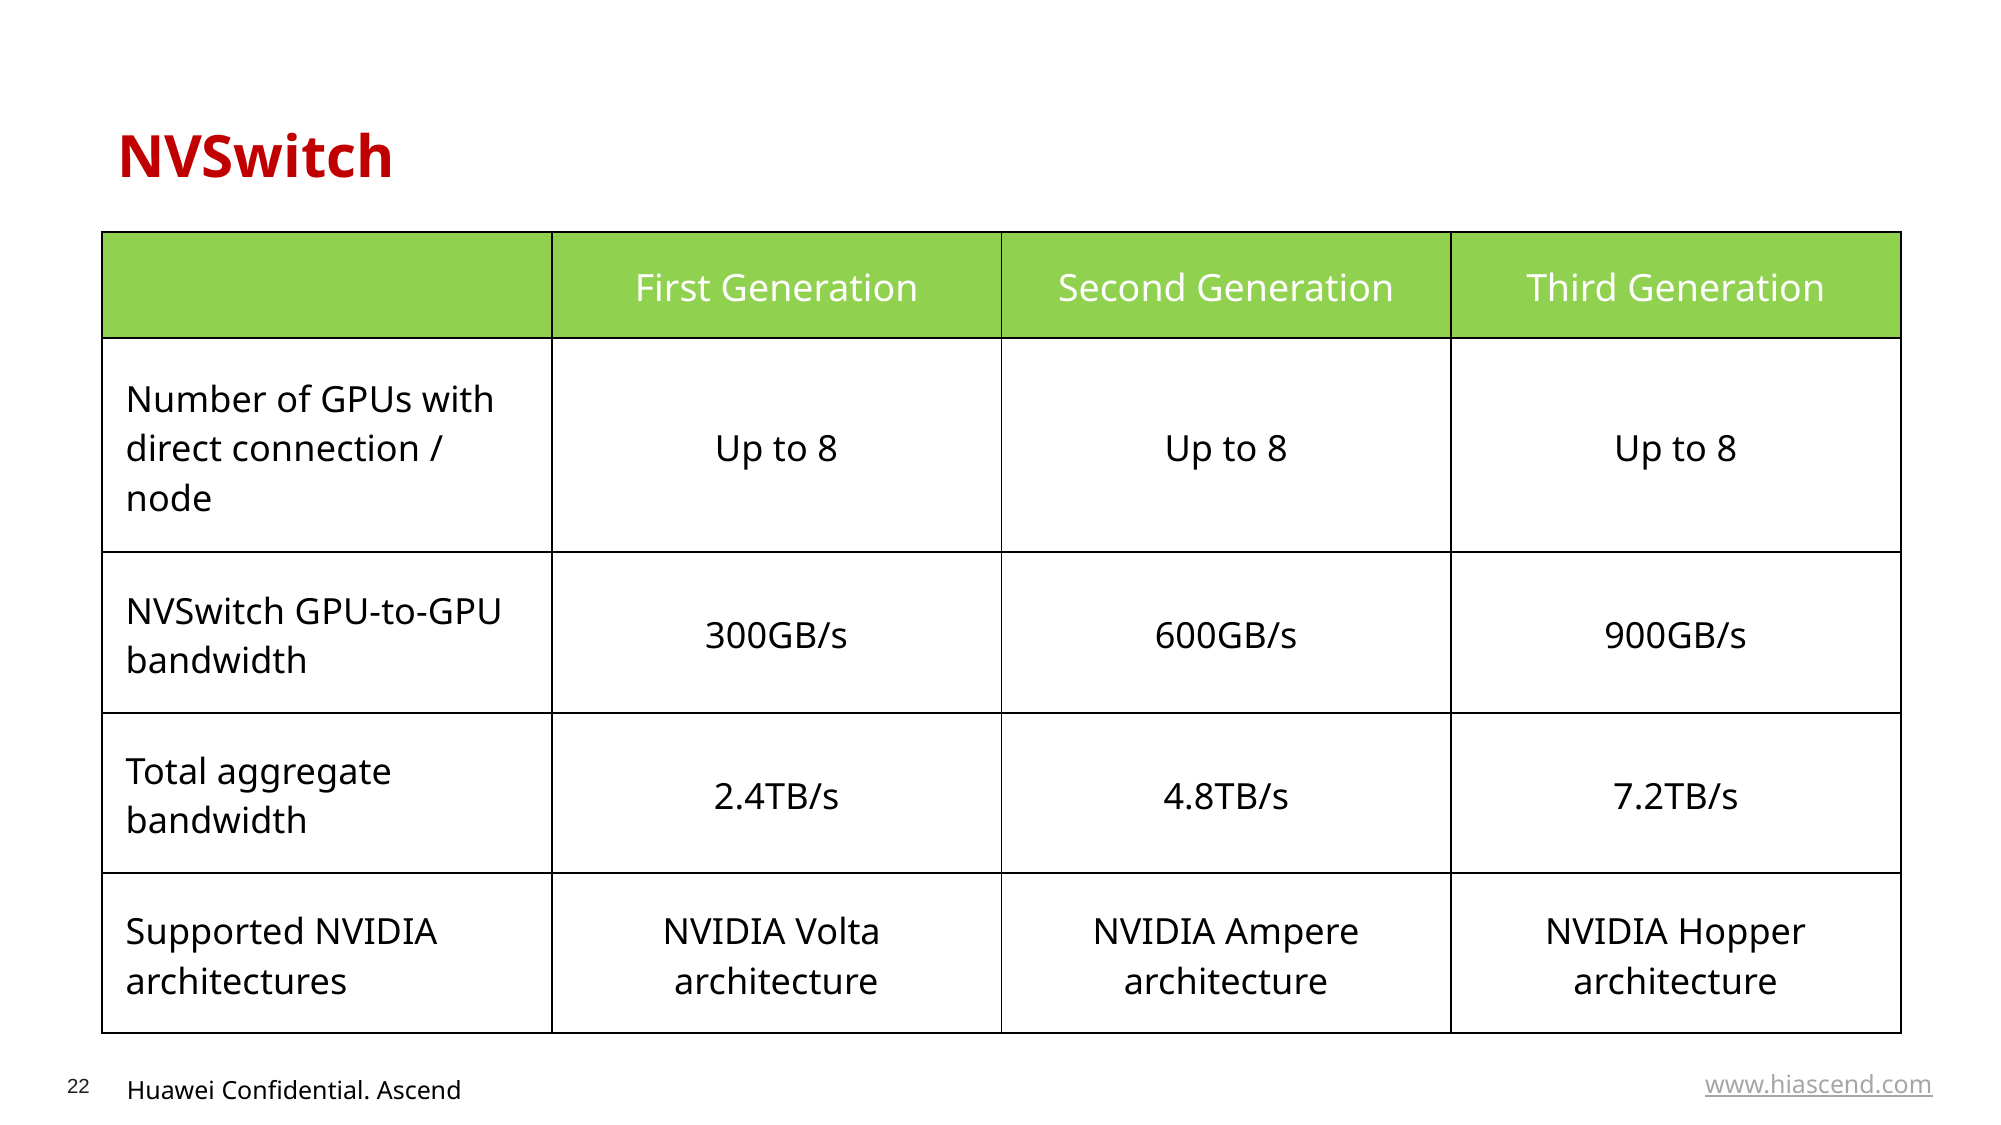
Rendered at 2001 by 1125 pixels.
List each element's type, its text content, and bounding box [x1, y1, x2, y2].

table_header First Generation [553, 233, 1001, 337]
table_cell Up to 8 [553, 339, 1001, 551]
table_cell Supported NVIDIA architectures [103, 874, 551, 1032]
table_cell Up to 8 [1002, 339, 1450, 551]
table_cell 300GB/s [553, 553, 1001, 712]
table_cell Number of GPUs with direct connection / node [103, 339, 551, 551]
table_cell 2.4TB/s [553, 714, 1001, 872]
table_cell 7.2TB/s [1452, 714, 1900, 872]
table_cell Up to 8 [1452, 339, 1900, 551]
table_cell NVSwitch GPU-to-GPU bandwidth [103, 553, 551, 712]
table_cell 900GB/s [1452, 553, 1900, 712]
table_cell 4.8TB/s [1002, 714, 1450, 872]
table_cell Total aggregate bandwidth [103, 714, 551, 872]
table_cell 600GB/s [1002, 553, 1450, 712]
table_cell NVIDIA Hopper architecture [1452, 874, 1900, 1032]
table_header Third Generation [1452, 233, 1900, 337]
table_cell NVIDIA Ampere architecture [1002, 874, 1450, 1032]
title NVSwitch [102, 111, 1901, 209]
table_header Second Generation [1002, 233, 1450, 337]
table_cell NVIDIA Volta architecture [553, 874, 1001, 1032]
table_header [103, 233, 551, 337]
